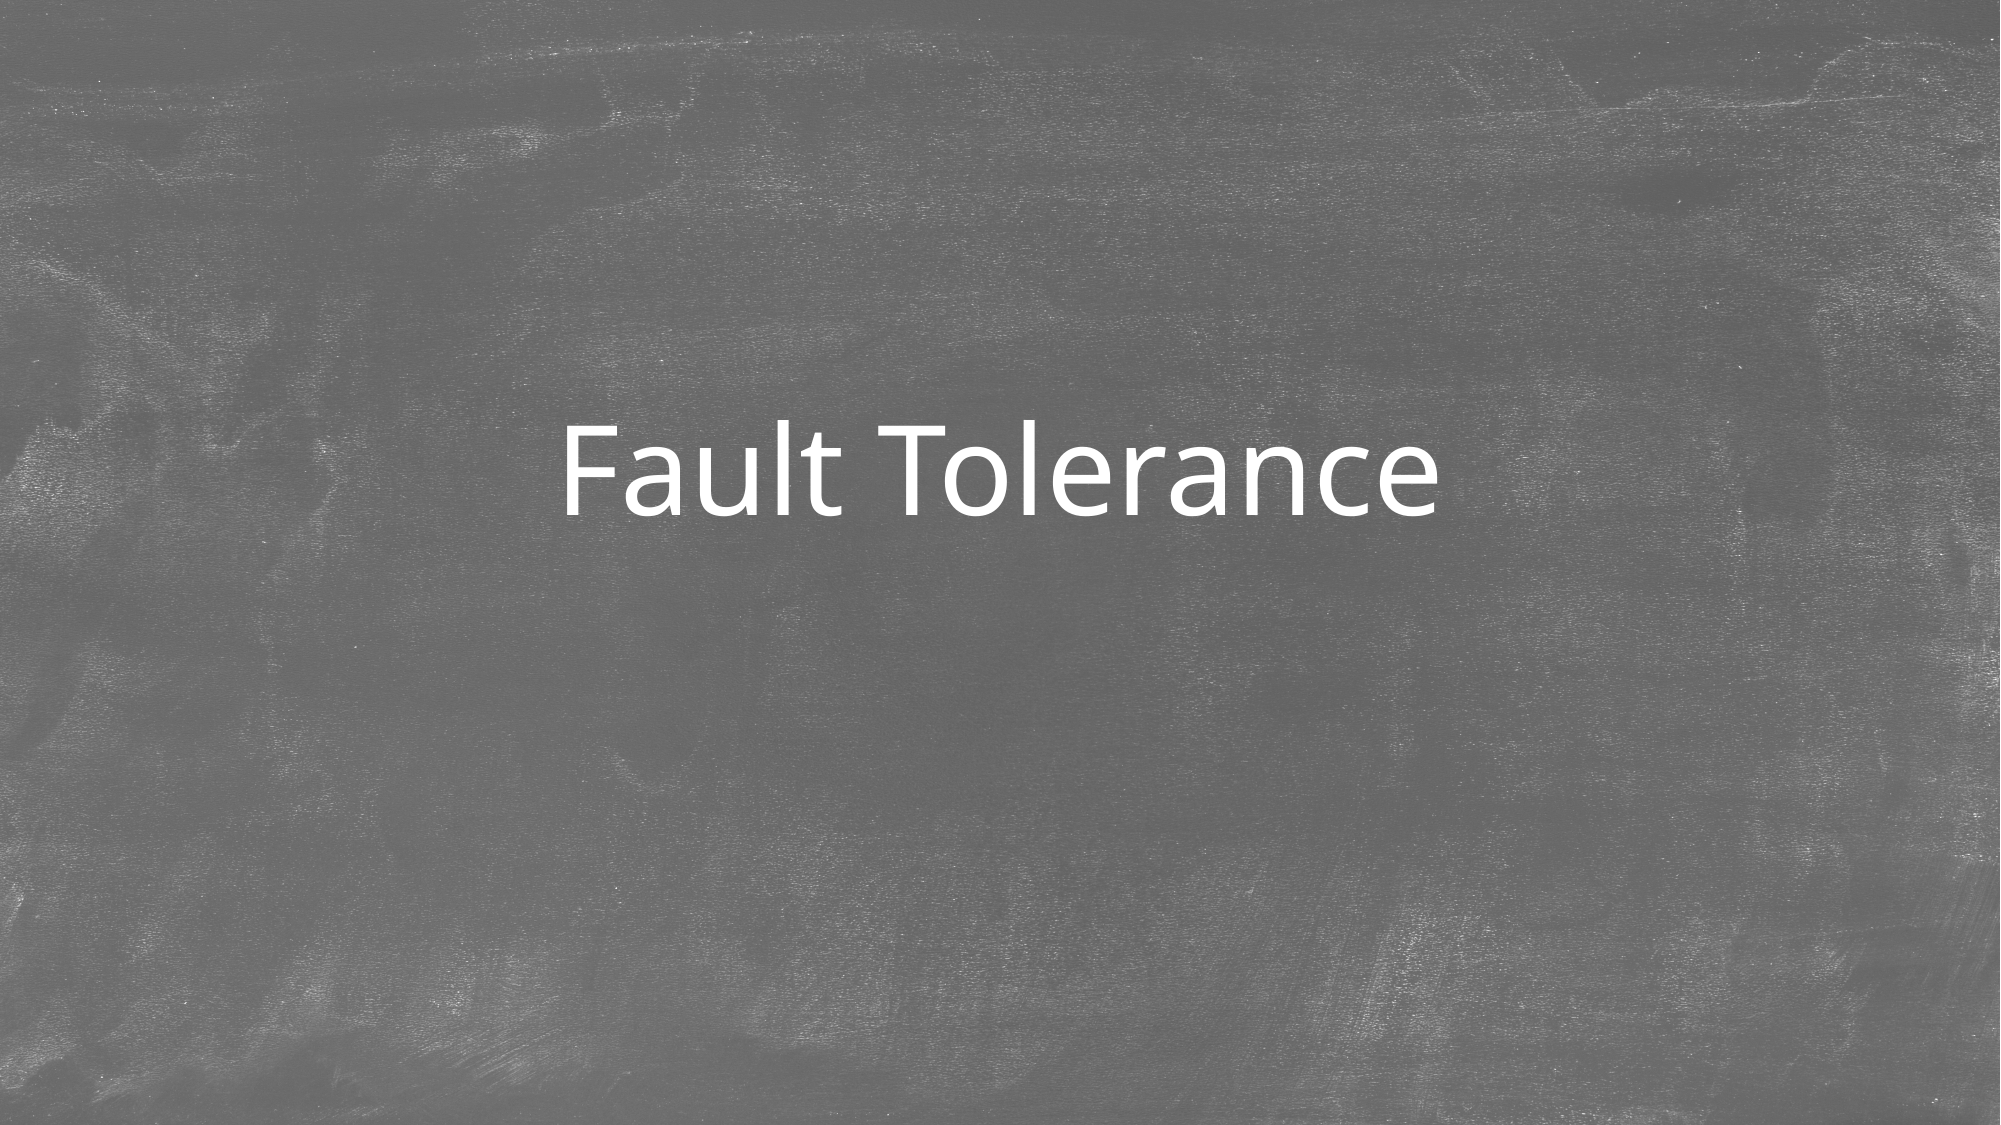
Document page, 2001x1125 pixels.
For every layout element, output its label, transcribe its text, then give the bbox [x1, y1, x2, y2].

title Fault Tolerance [249, 158, 1750, 551]
